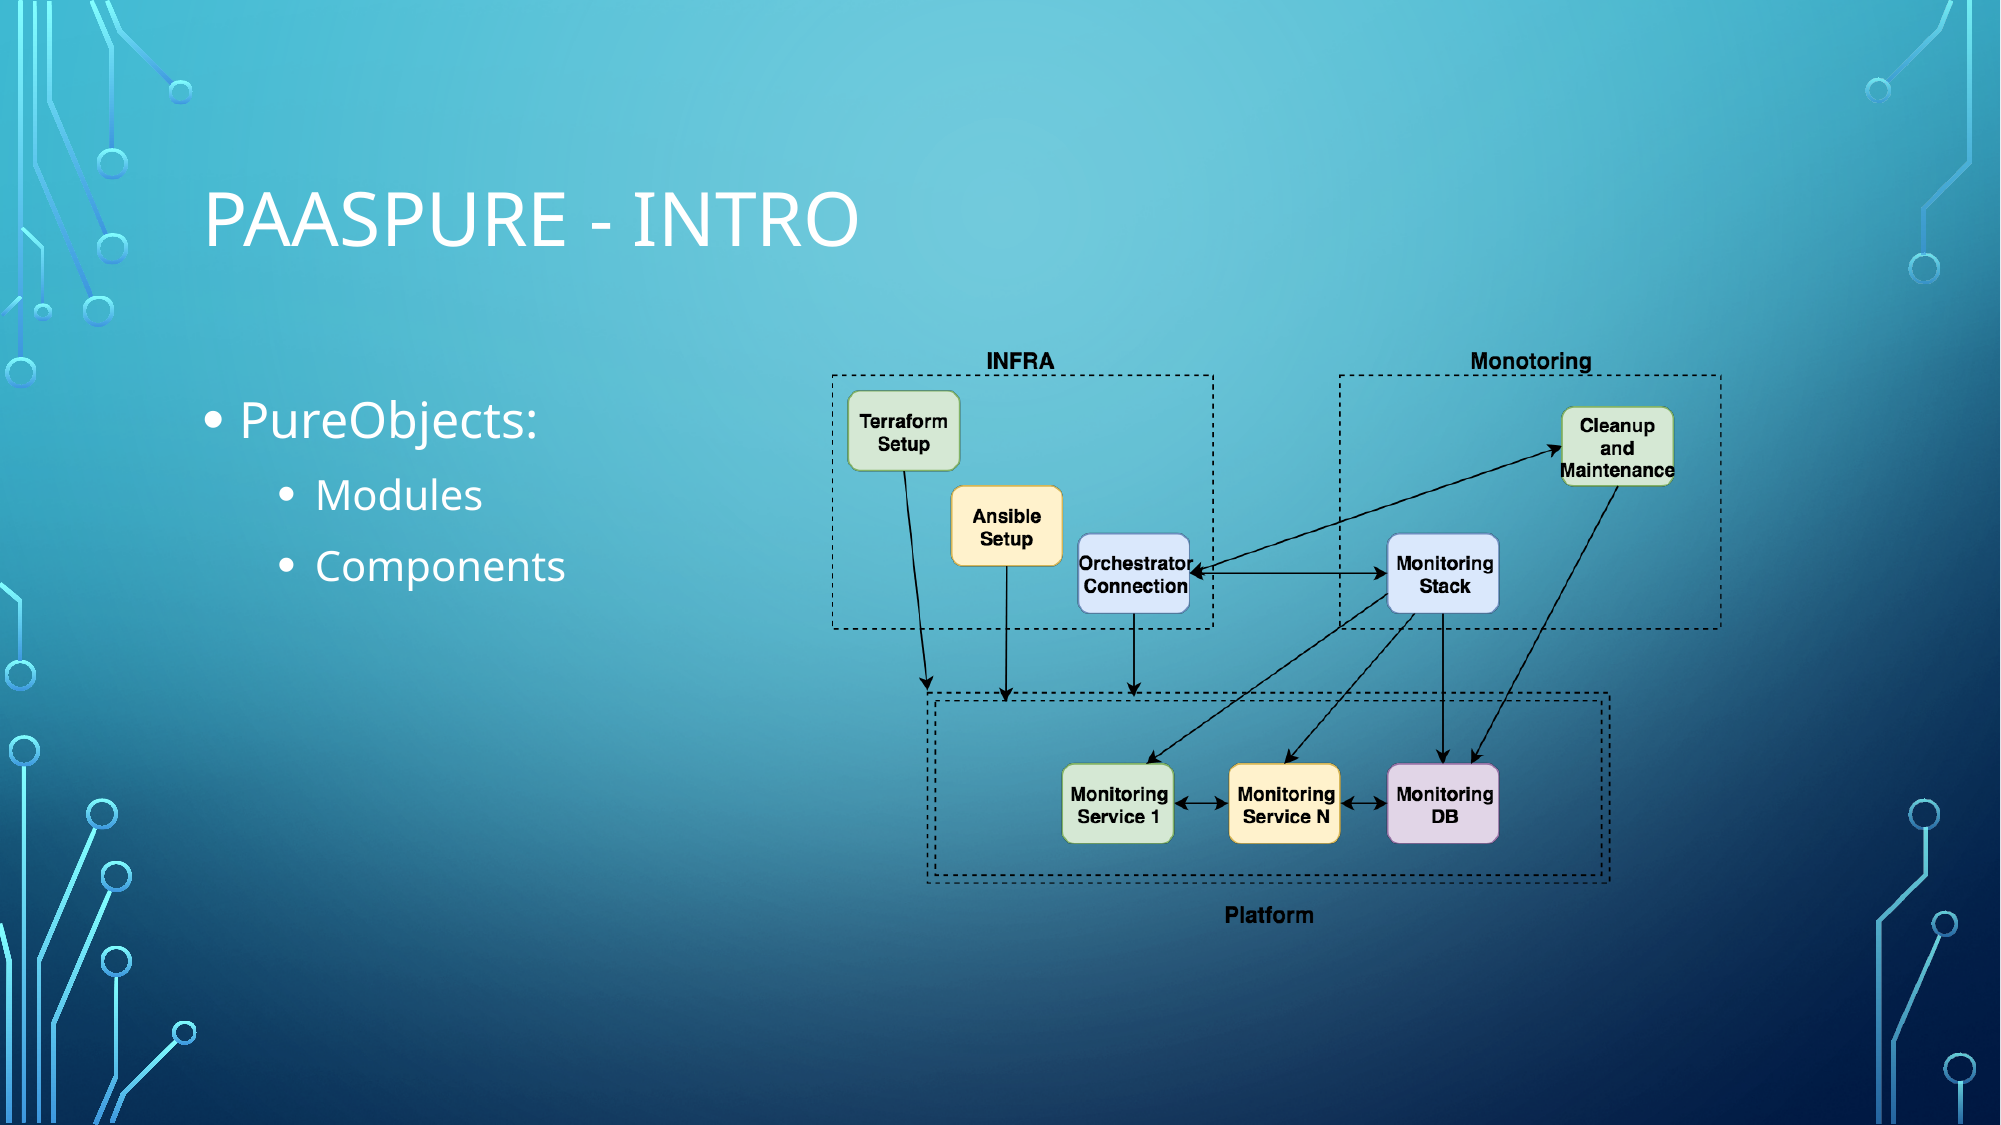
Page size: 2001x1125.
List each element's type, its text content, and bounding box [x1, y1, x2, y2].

picture [831, 343, 1722, 931]
title PAaSPURE - intro [187, 101, 1813, 344]
list PureObjects: Modules Components [187, 369, 1813, 950]
